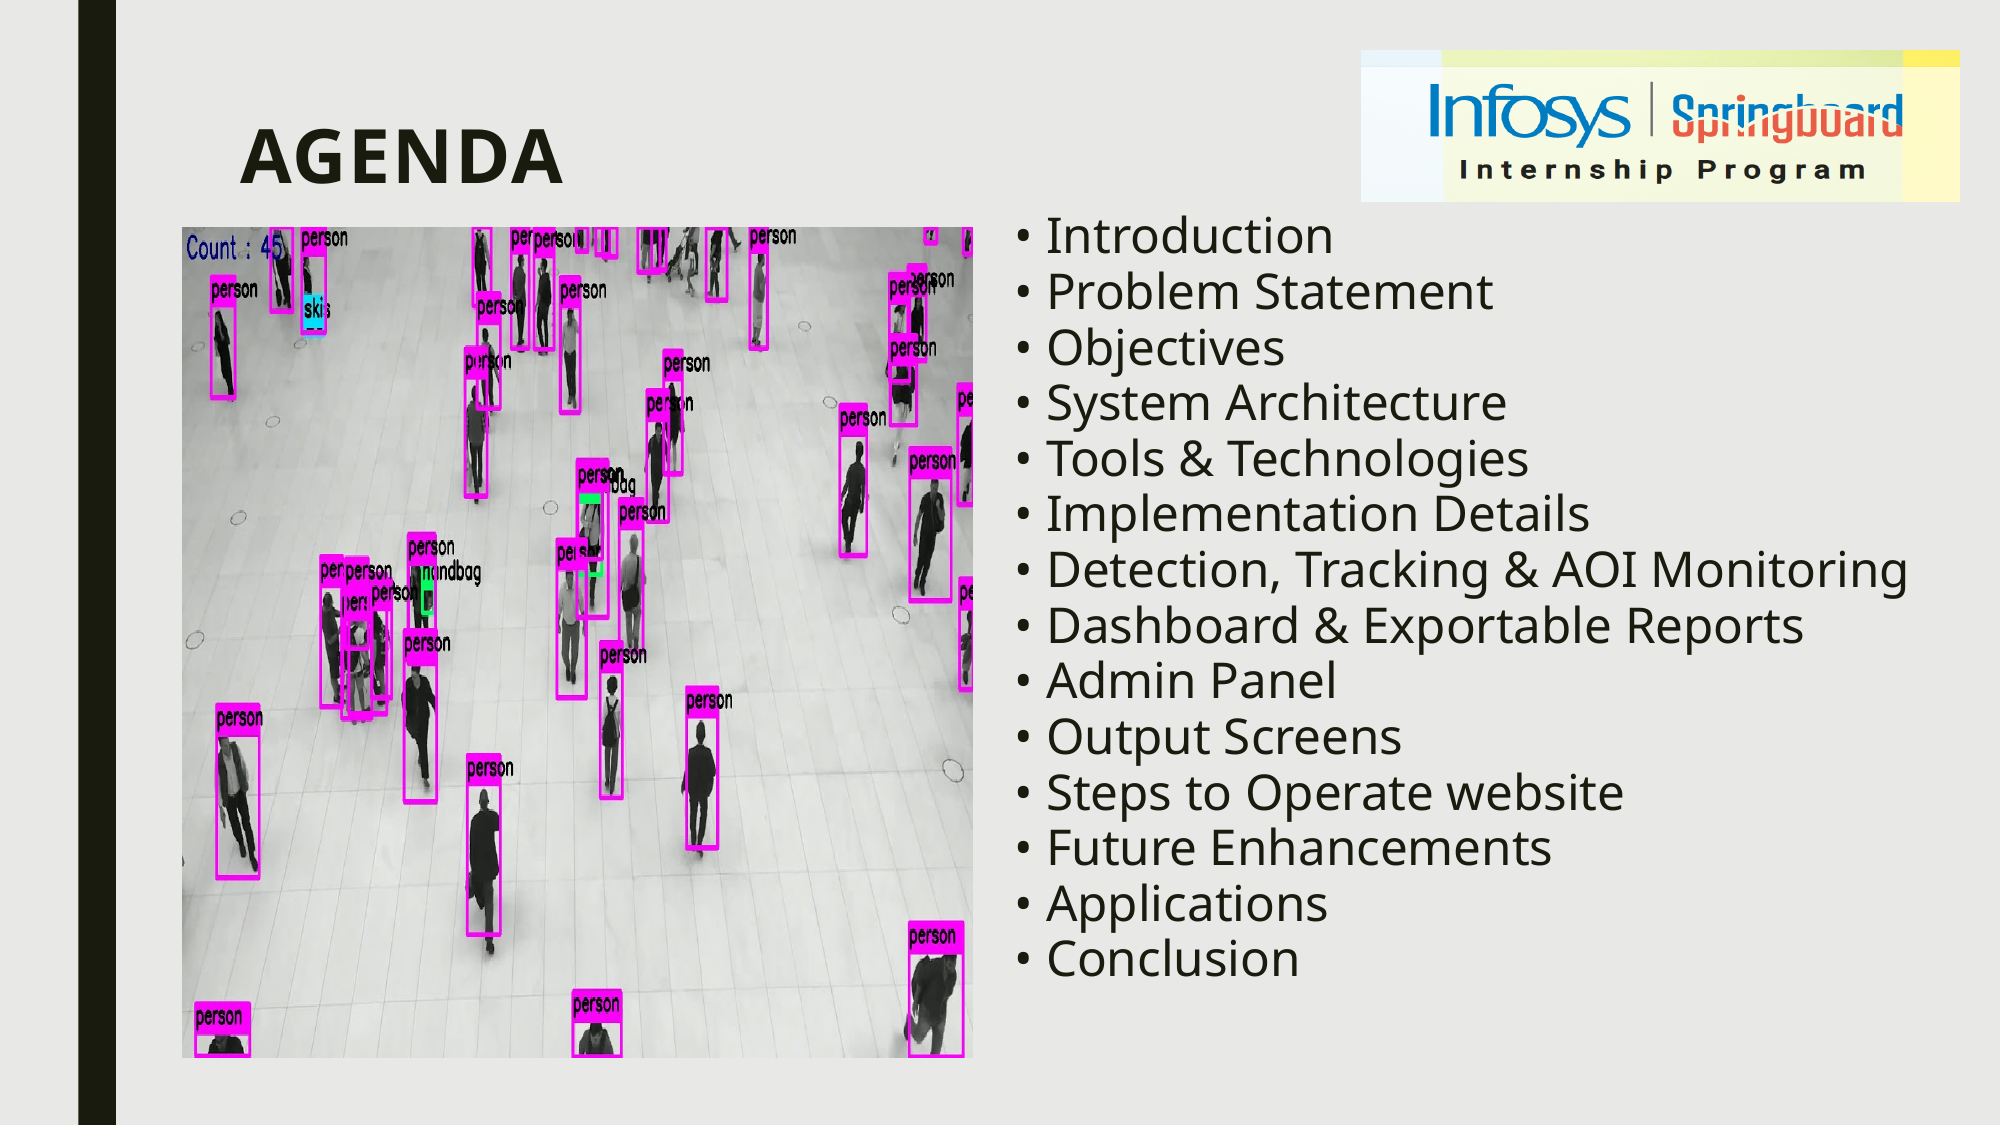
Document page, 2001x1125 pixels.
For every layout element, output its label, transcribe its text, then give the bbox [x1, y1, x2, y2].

list • Introduction • Problem Statement • Objectives • System Architecture • Tools & Technologies • Implementation Details • Detection, Tracking & AOI Monitoring • Dashboard & Exportable Reports • Admin Panel • Output Screens • Steps to Operate website • Future Enhancements • Applications • Conclusion [999, 201, 1933, 1058]
picture [1361, 50, 1960, 202]
title Agenda [225, 112, 930, 227]
picture [182, 227, 973, 1058]
